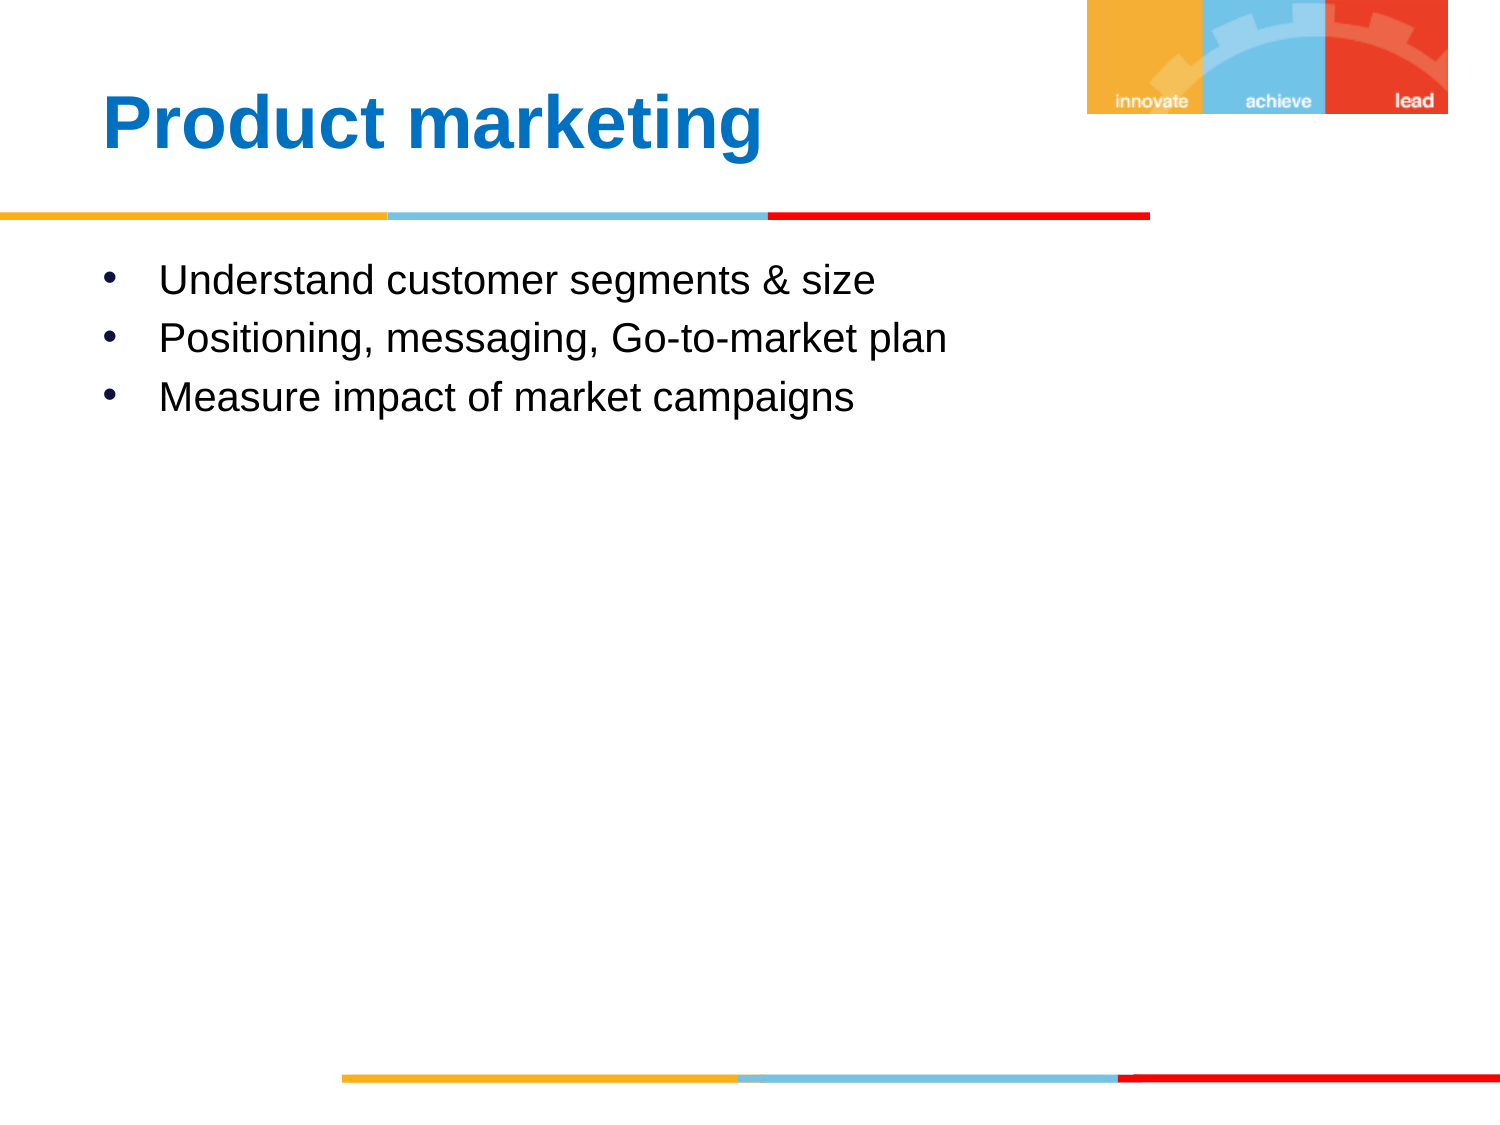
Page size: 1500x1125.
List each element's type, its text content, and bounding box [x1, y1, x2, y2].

picture [1087, 0, 1448, 114]
list Understand customer segments & size Positioning, messaging, Go-to-market plan Measure impact of market campaigns [50, 245, 1400, 988]
list Product marketing [50, 24, 1088, 213]
